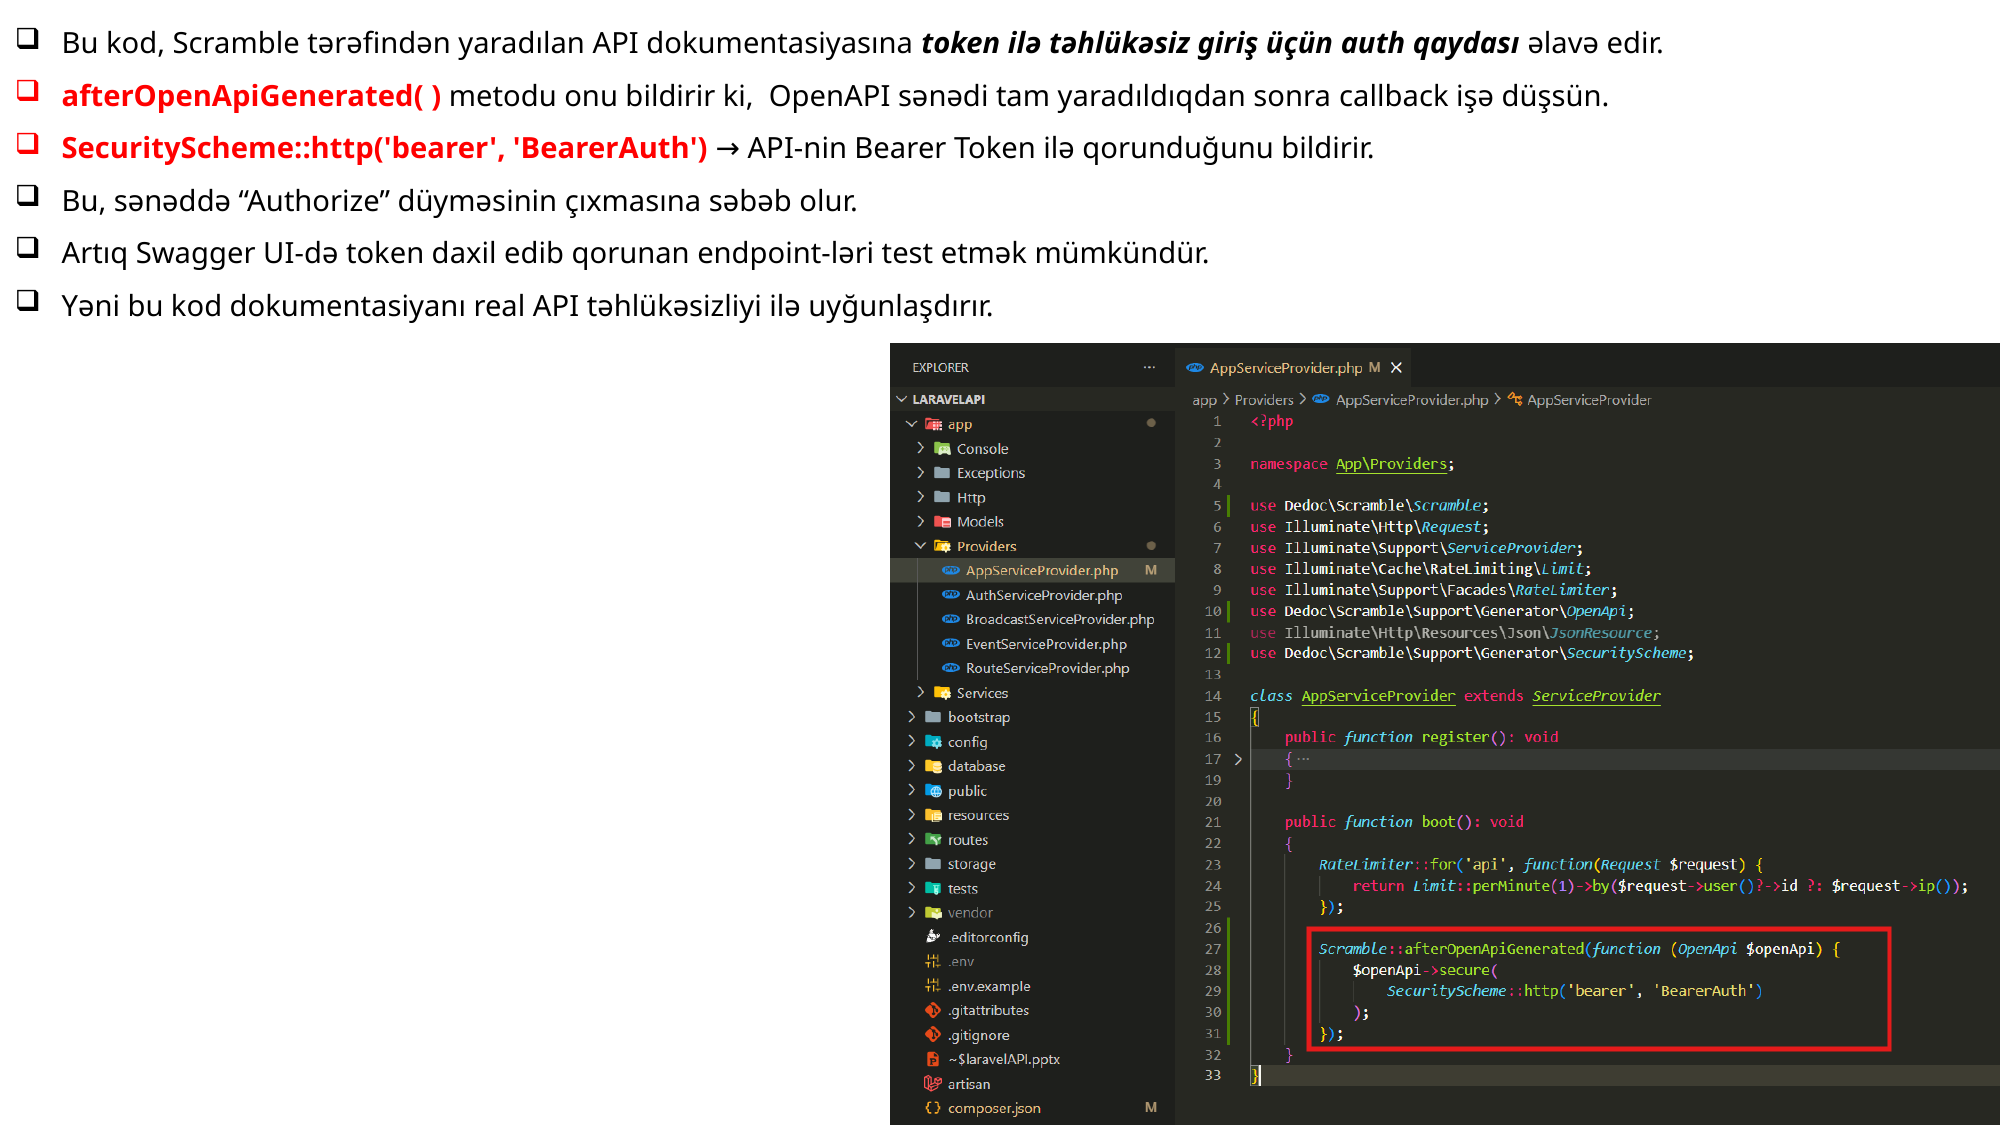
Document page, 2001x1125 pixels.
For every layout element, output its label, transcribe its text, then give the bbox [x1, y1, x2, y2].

text_box Bu kod, Scramble tərəfindən yaradılan API dokumentasiyasına token ilə təhlükəsiz giriş üçün auth qaydası əlavə edir. afterOpenApiGenerated( ) metodu onu bildirir ki, OpenAPI sənədi tam yaradıldıqdan sonra callback işə düşsün. SecurityScheme::http('bearer', 'BearerAuth') → API-nin Bearer Token ilə qorunduğunu bildirir. Bu, sənəddə “Authorize” düyməsinin çıxmasına səbəb olur. Artıq Swagger UI-də token daxil edib qorunan endpoint-ləri test etmək mümkündür. Yəni bu kod dokumentasiyanı real API təhlükəsizliyi ilə uyğunlaşdırır. [0, 0, 2000, 382]
picture [889, 342, 2000, 1125]
